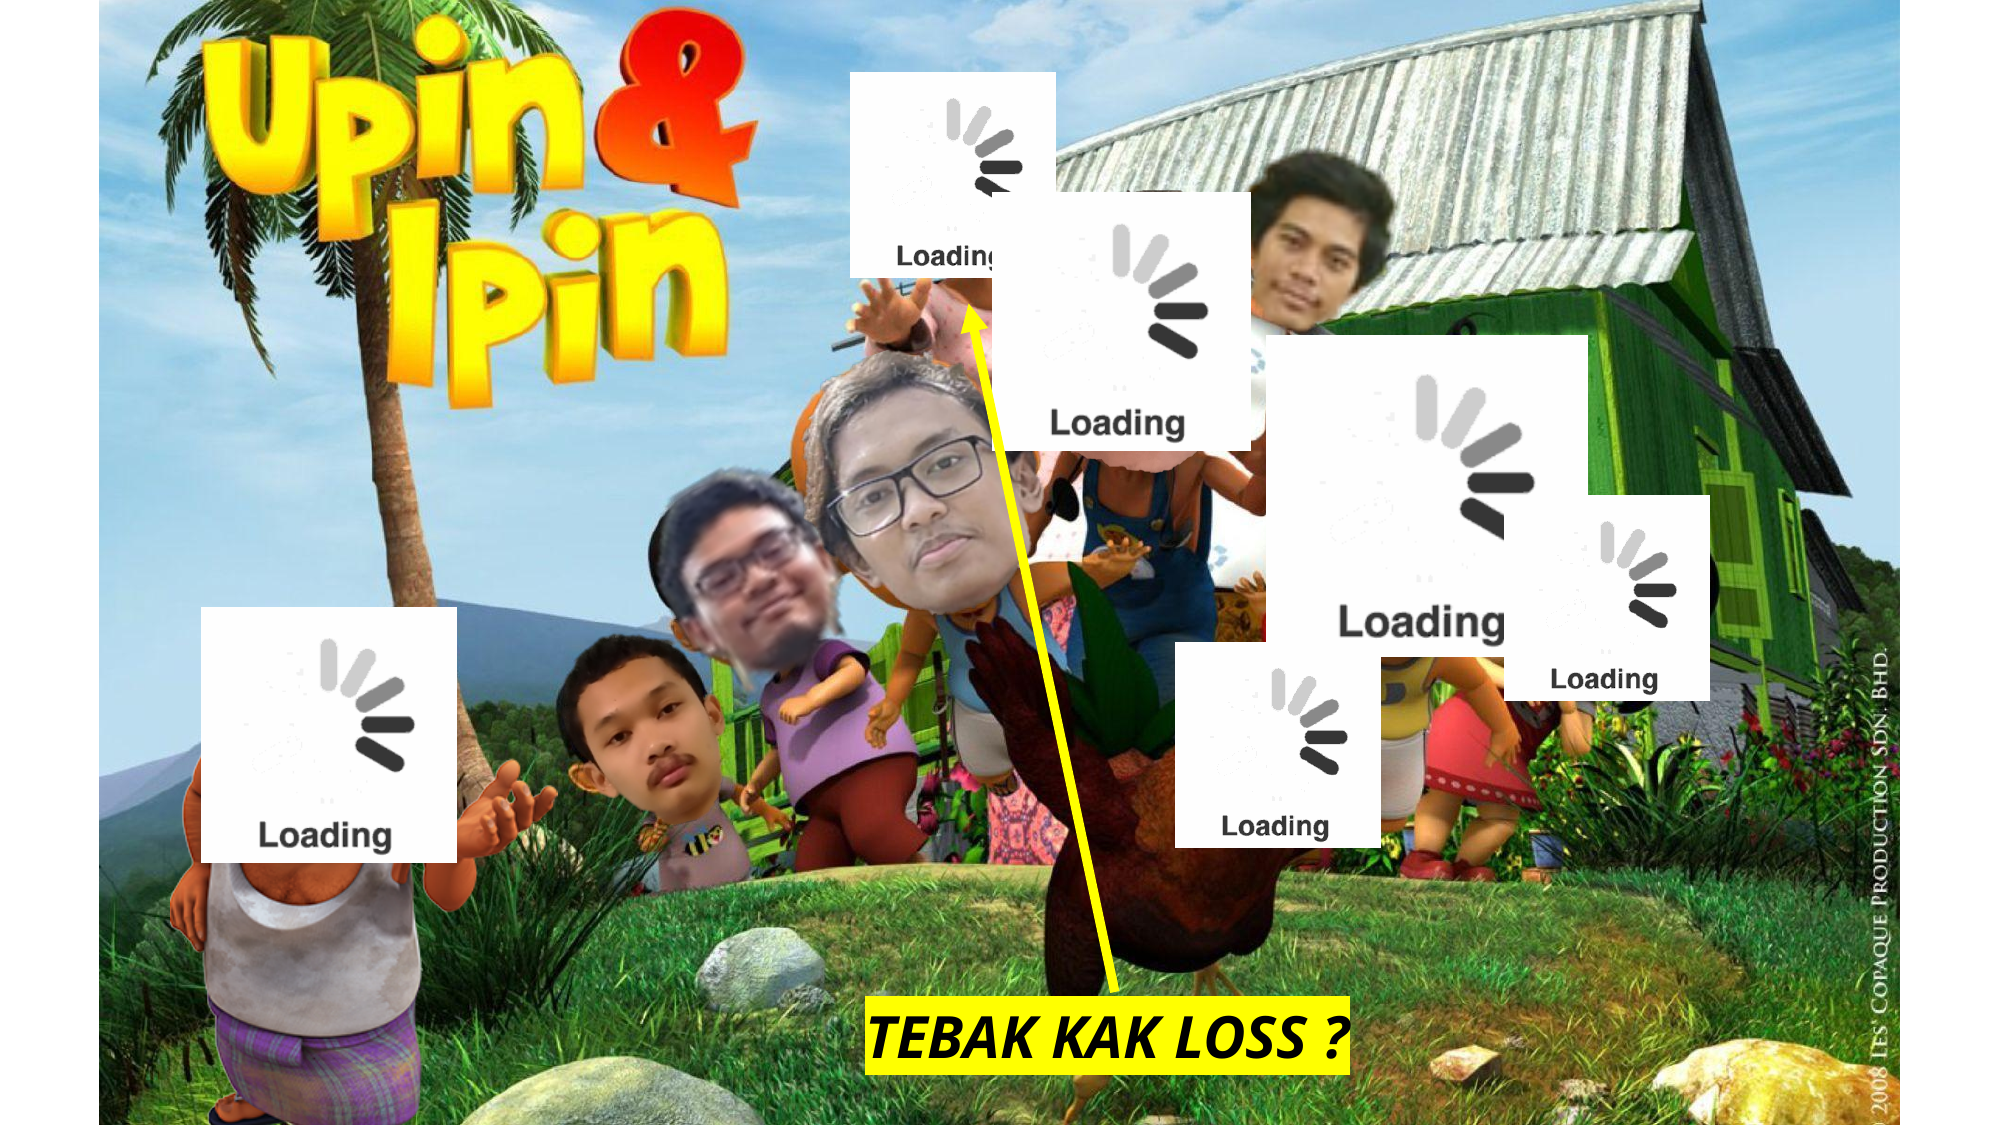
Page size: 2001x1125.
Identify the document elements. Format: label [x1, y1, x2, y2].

text_box [968, 303, 1115, 992]
picture [99, 0, 1900, 1125]
